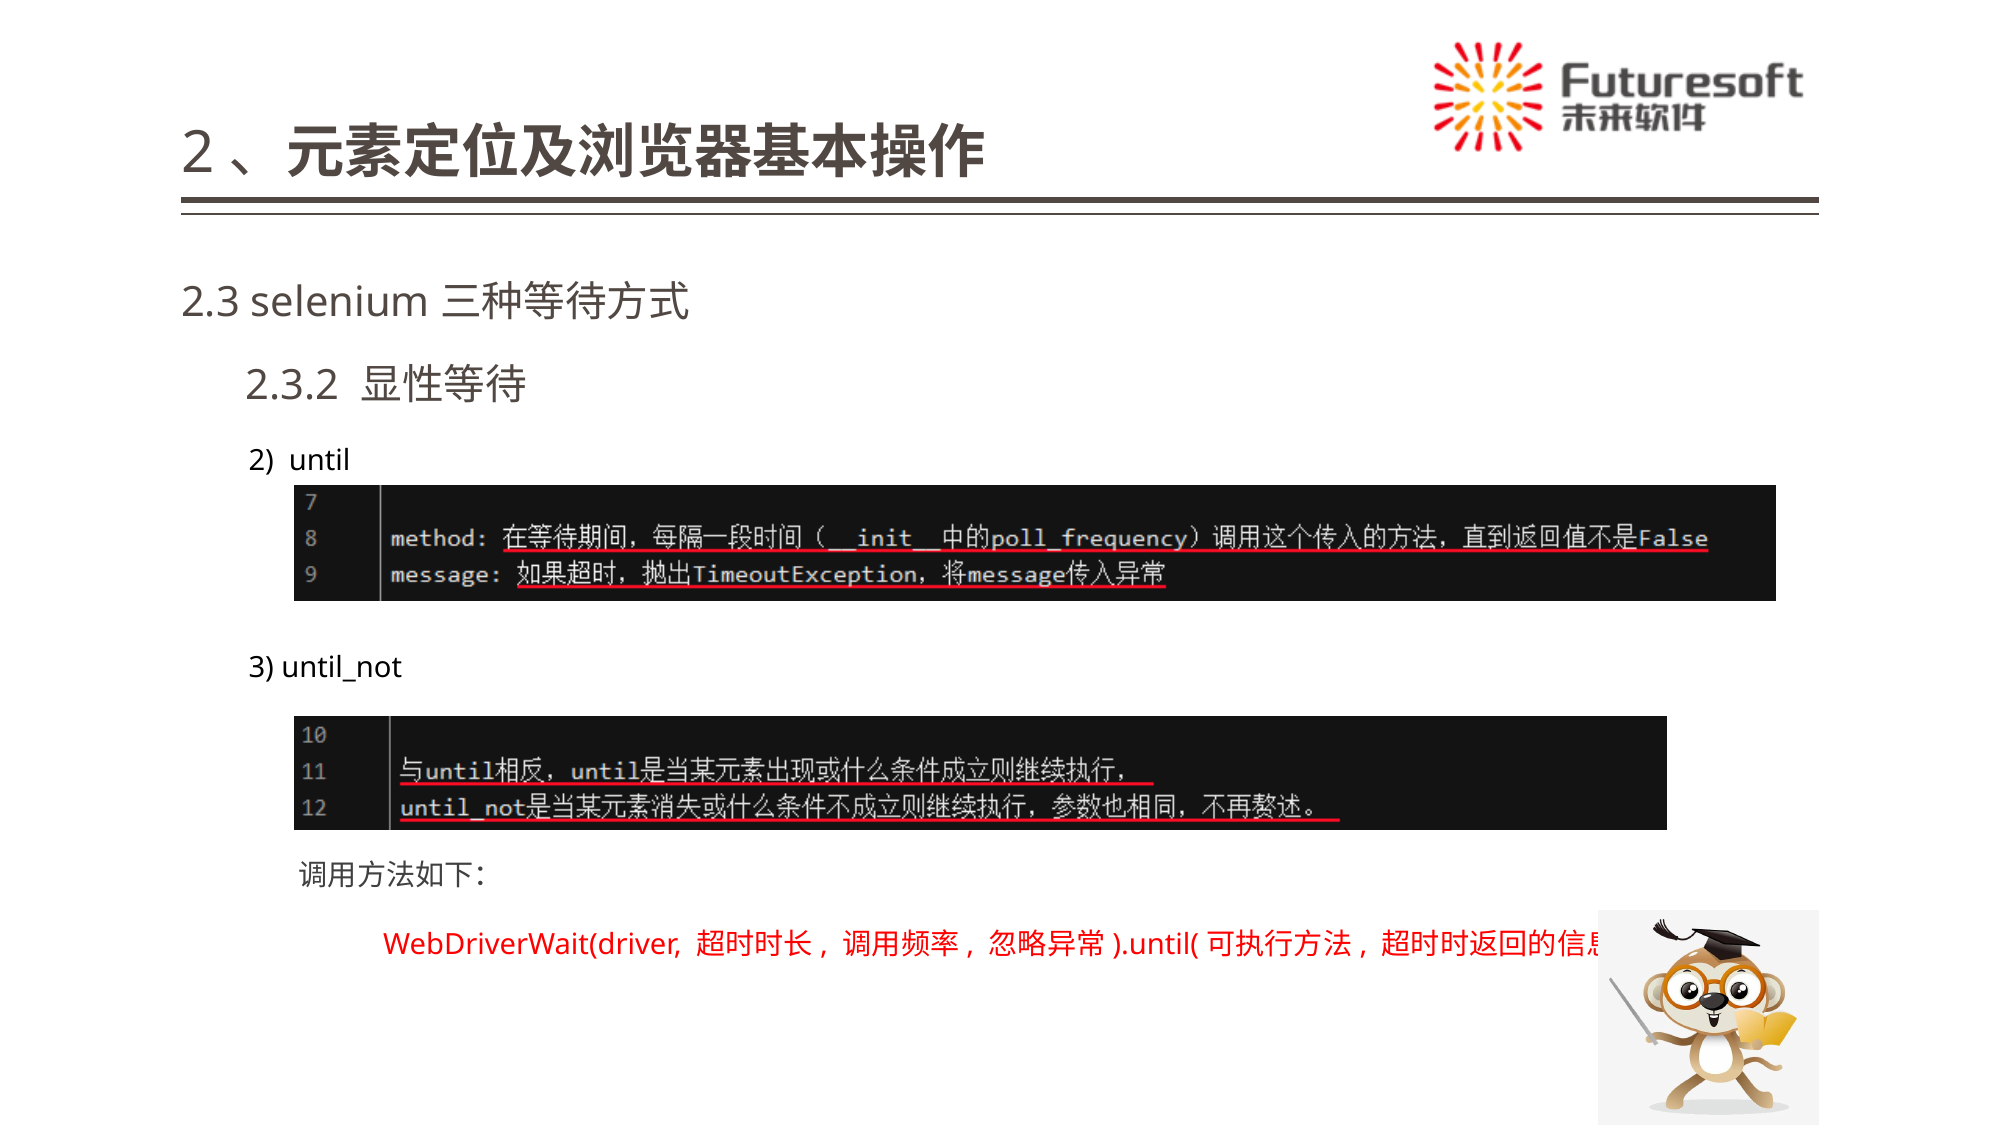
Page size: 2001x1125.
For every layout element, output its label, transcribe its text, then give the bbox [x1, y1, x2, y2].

picture [1598, 910, 1819, 1125]
title 2、元素定位及浏览器基本操作 [181, 12, 1819, 193]
list 2.3 selenium三种等待方式 2.3.2 显性等待 2) until 3) until_not 调用方法如下： WebDriverWait(driver, 超时时长, 调用频率, 忽略异常).until(可执行方法, 超时时返回的信息) [181, 273, 1819, 1024]
picture [294, 716, 1667, 830]
picture [294, 485, 1776, 601]
picture [1421, 0, 1819, 180]
